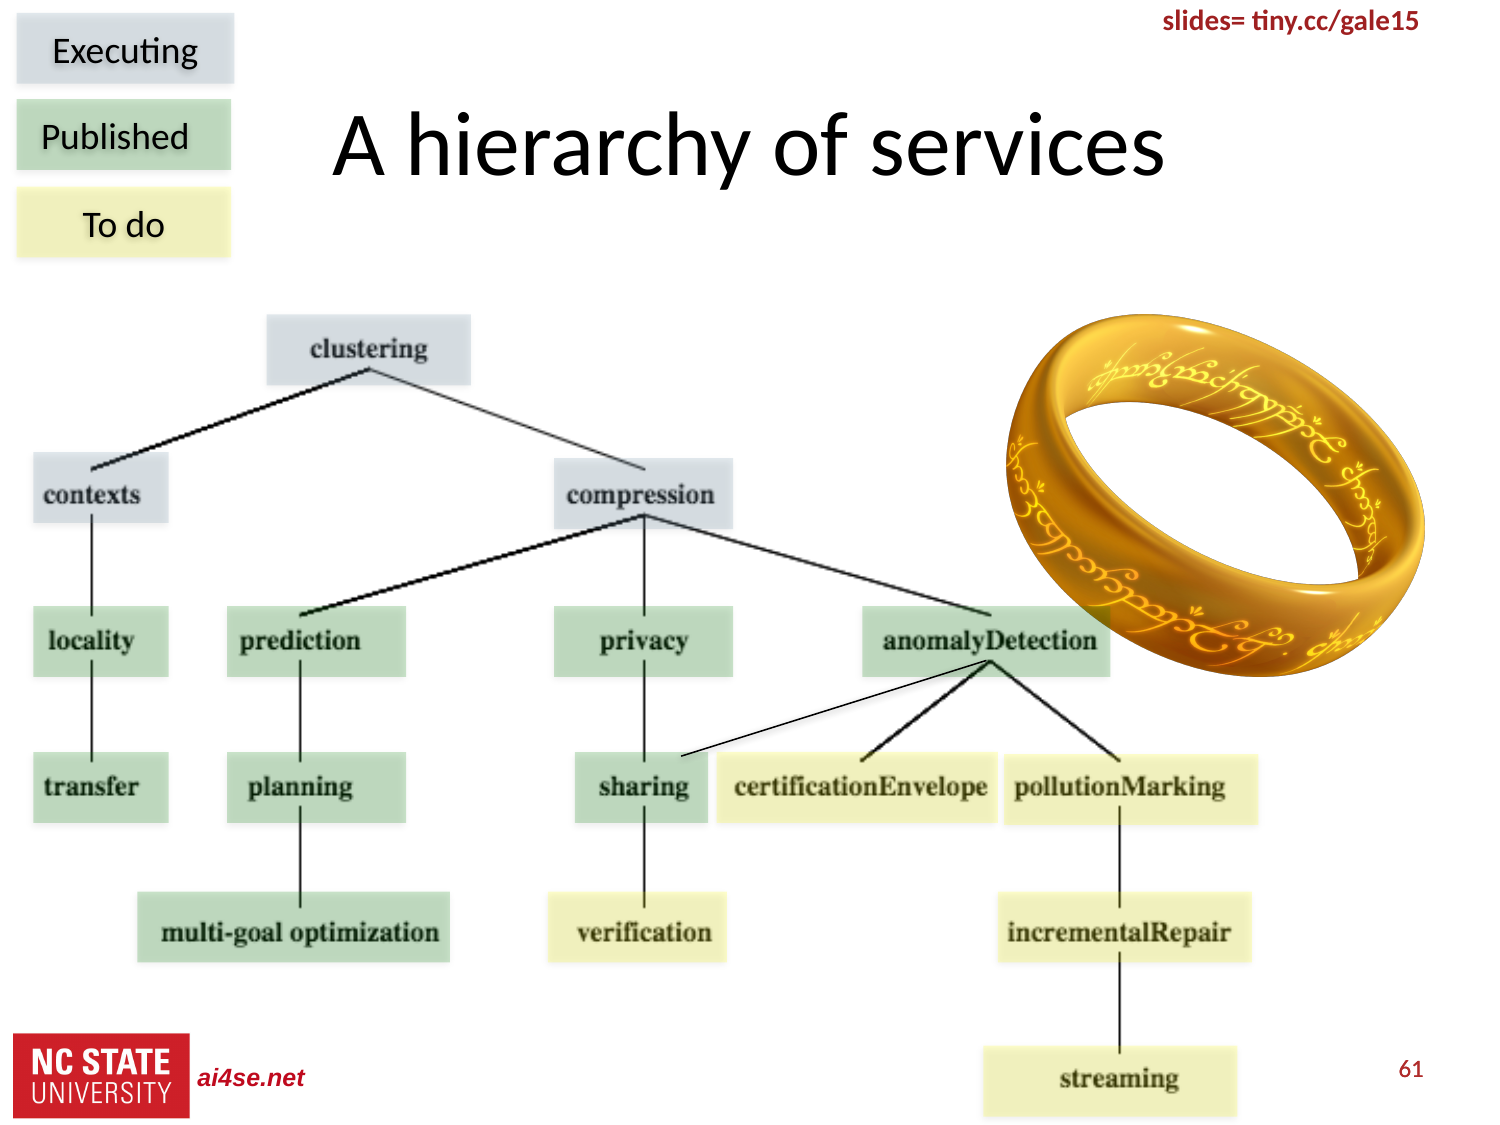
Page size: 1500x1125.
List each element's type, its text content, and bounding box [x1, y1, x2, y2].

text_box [680, 660, 987, 757]
picture [12, 303, 1426, 1120]
text_box Executing [16, 12, 235, 85]
text_box To do [16, 186, 232, 258]
title A hierarchy of services [75, 45, 1425, 233]
text_box Published [16, 98, 232, 171]
